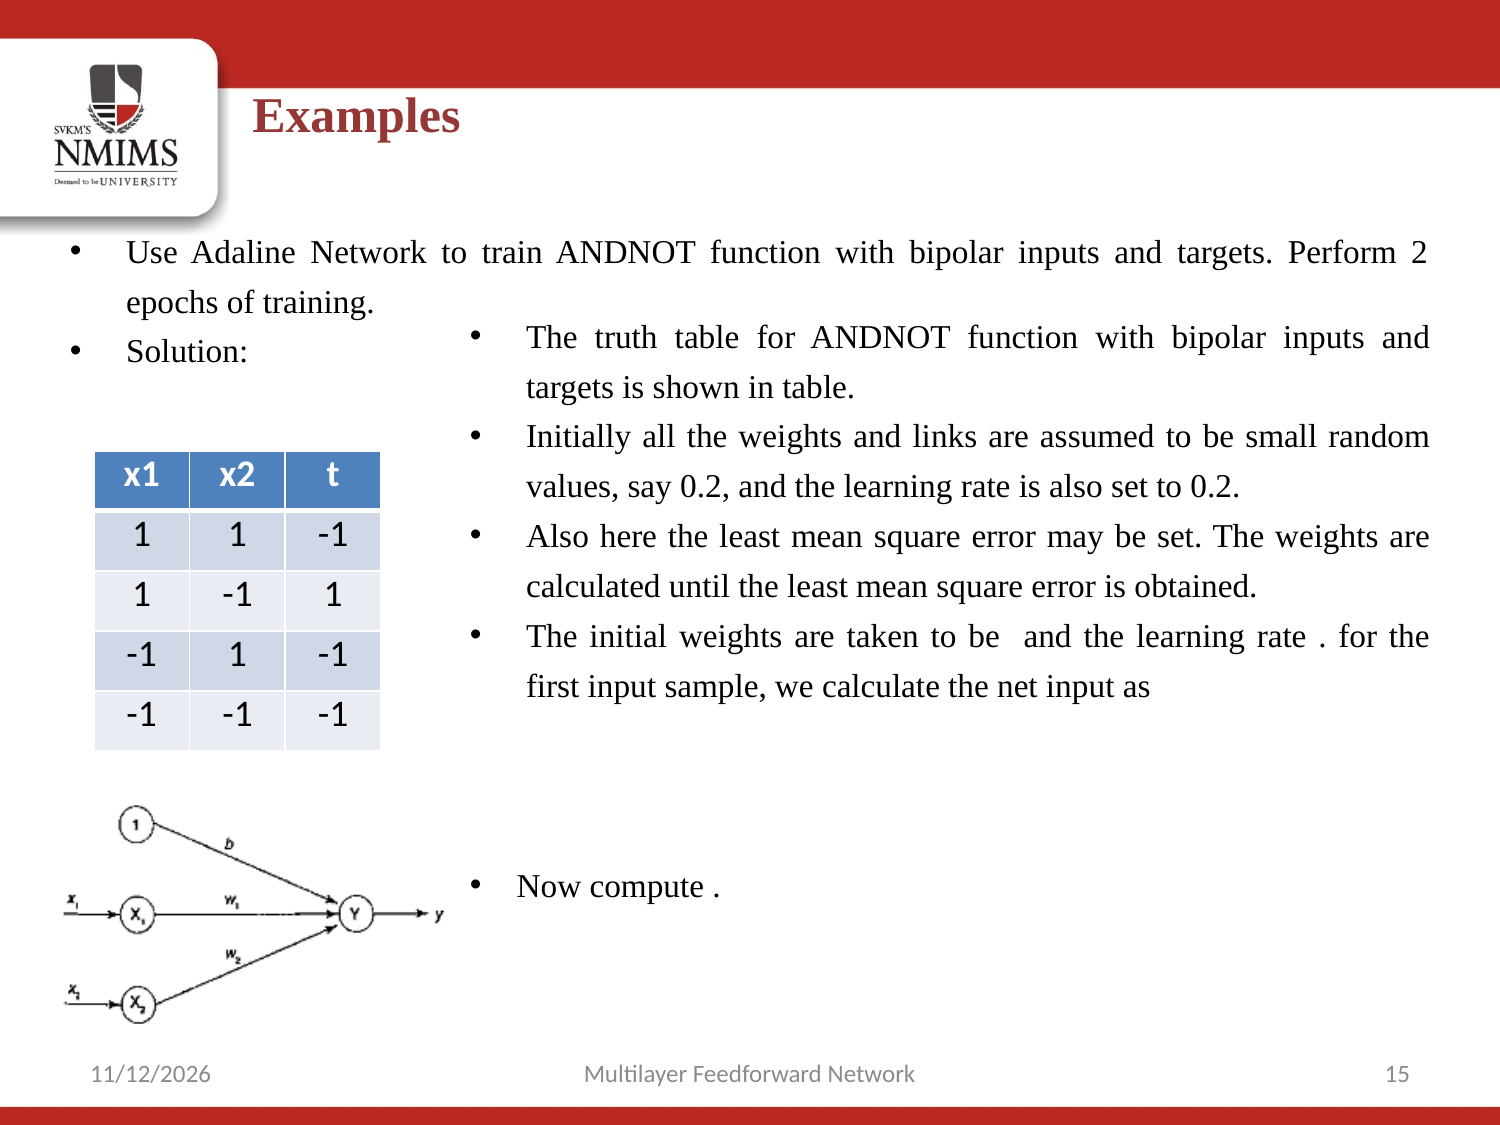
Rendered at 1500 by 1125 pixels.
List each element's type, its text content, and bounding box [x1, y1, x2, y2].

picture [0, 0, 1500, 1125]
table_cell -1 [190, 572, 284, 630]
table_cell -1 [286, 632, 380, 690]
table_cell 1 [95, 572, 189, 630]
table_cell -1 [286, 692, 380, 750]
table_cell -1 [95, 632, 189, 690]
table_header t [286, 452, 380, 508]
table_cell -1 [286, 513, 380, 570]
table_header x2 [190, 452, 284, 508]
text_box Use Adaline Network to train ANDNOT function with bipolar inputs and targets. Perform 2 epochs of training. Solution: [55, 212, 1445, 377]
table_cell 1 [286, 572, 380, 630]
table_cell 1 [190, 632, 284, 690]
table_cell 1 [190, 513, 284, 570]
table_header x1 [95, 452, 189, 508]
table_cell -1 [190, 692, 284, 750]
footer Multilayer Feedforward Network [512, 1042, 988, 1103]
table_cell 1 [95, 513, 189, 570]
slide_number 15 [1074, 1042, 1425, 1103]
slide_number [75, 1044, 425, 1103]
table_cell -1 [95, 692, 189, 750]
text_box Examples [237, 74, 1445, 150]
